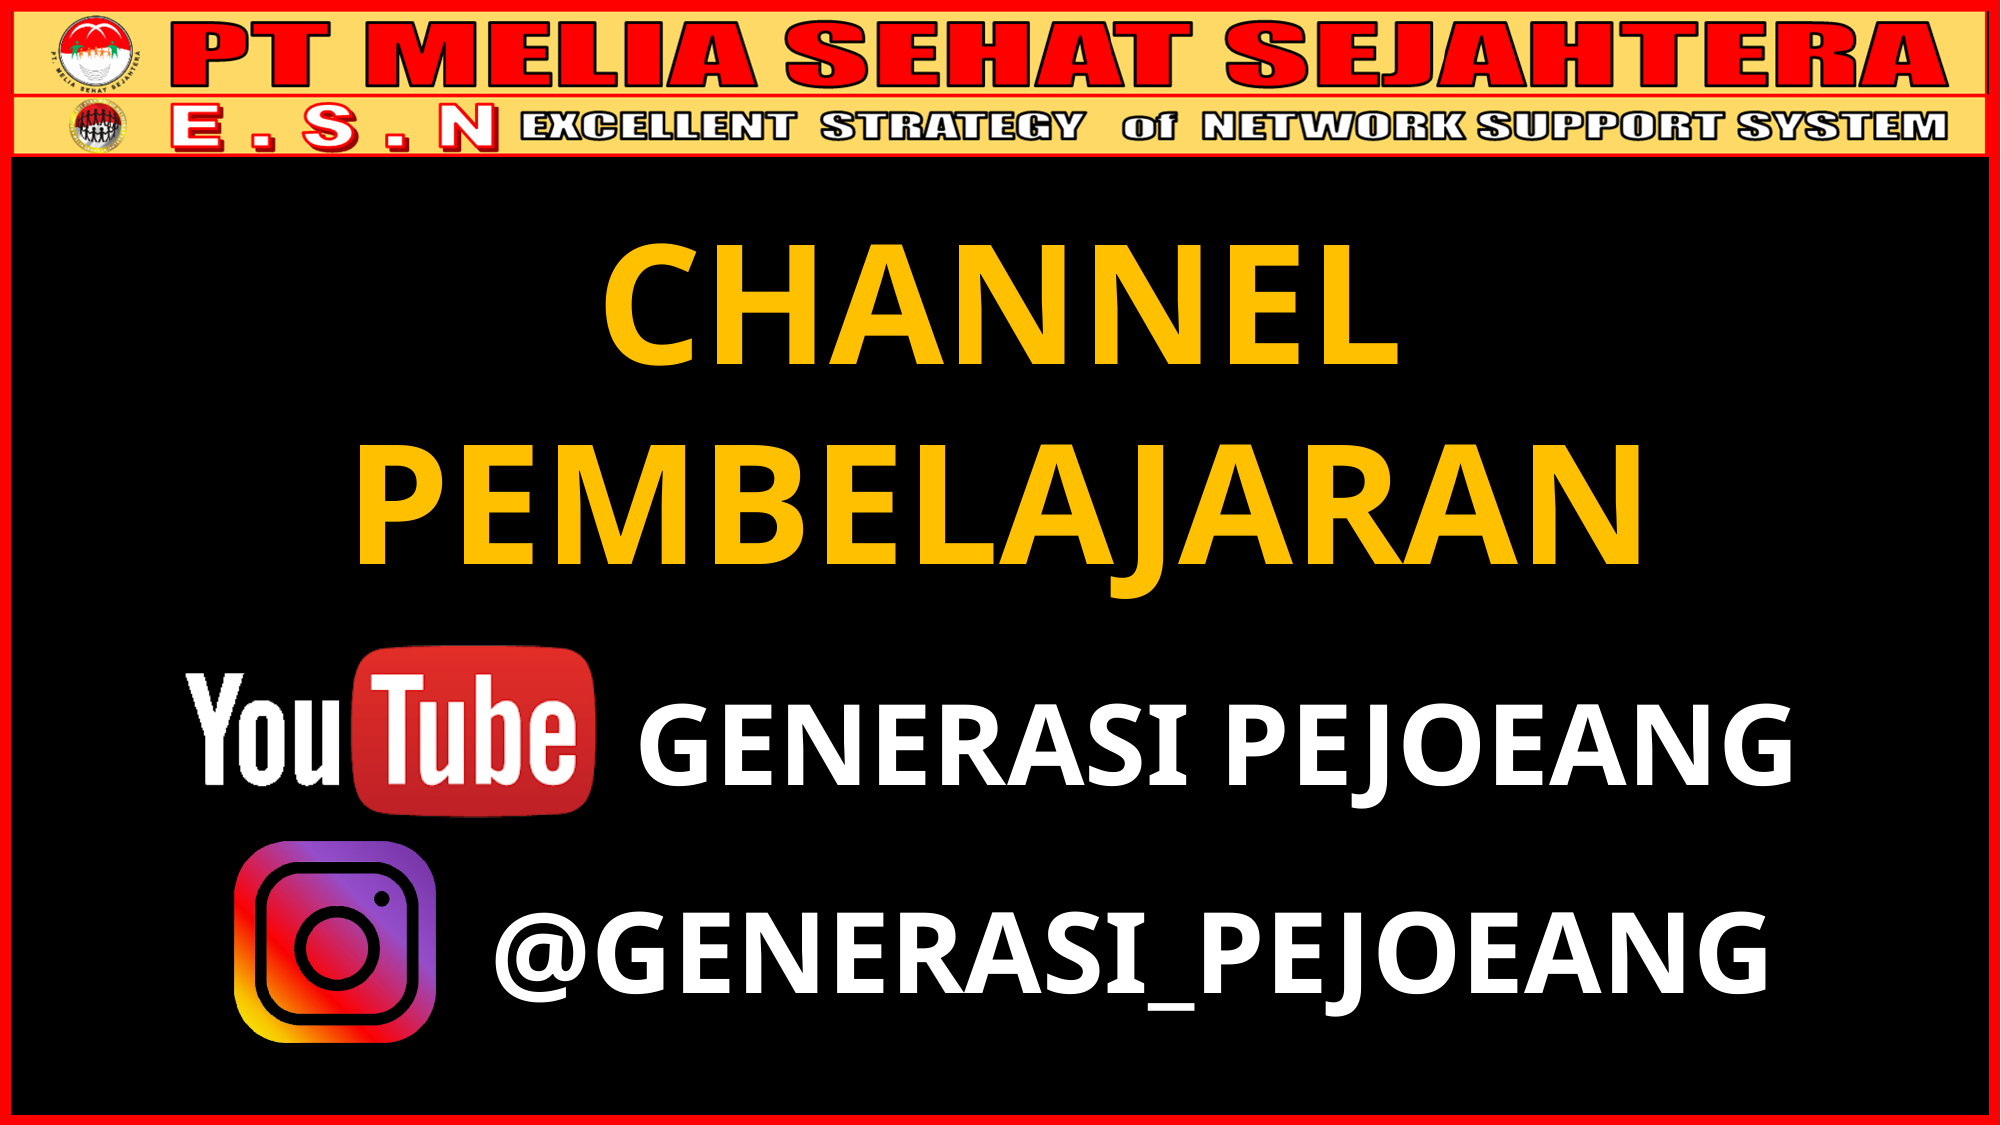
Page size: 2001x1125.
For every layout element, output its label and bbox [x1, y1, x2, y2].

picture [0, 0, 2000, 1125]
text_box [74, 534, 1933, 927]
text_box [234, 841, 1849, 1043]
